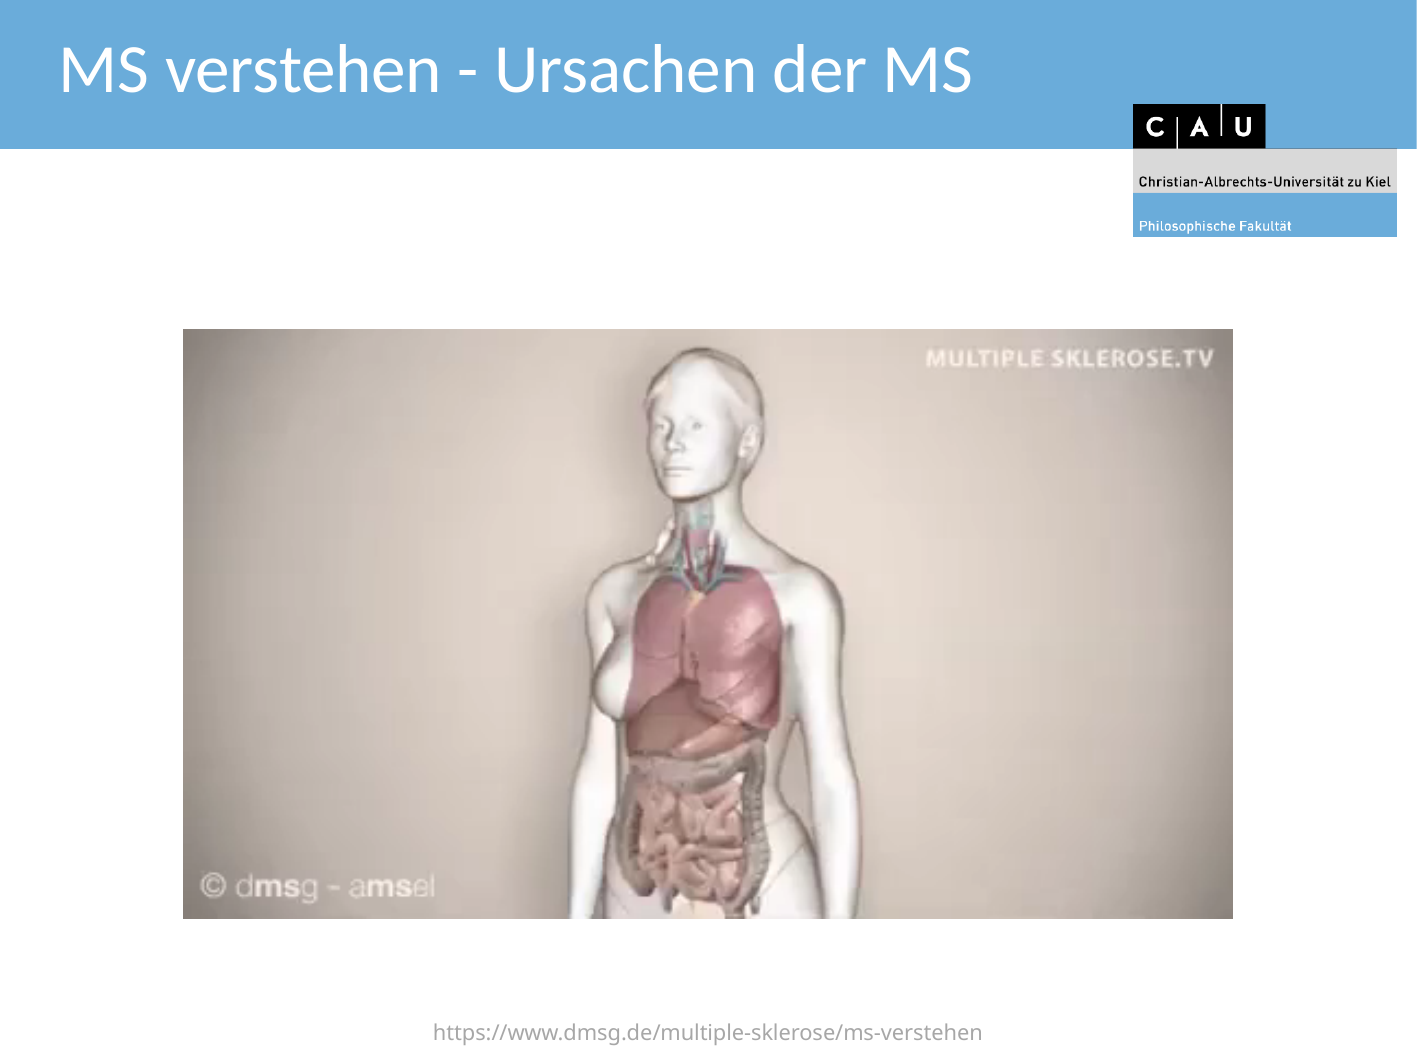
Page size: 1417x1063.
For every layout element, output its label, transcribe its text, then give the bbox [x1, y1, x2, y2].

list https://www.dmsg.de/multiple-sklerose/ms-verstehen [70, 1002, 1347, 1062]
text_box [182, 328, 1234, 921]
title MS verstehen - Ursachen der MS [0, 0, 1180, 133]
picture [1133, 104, 1397, 237]
